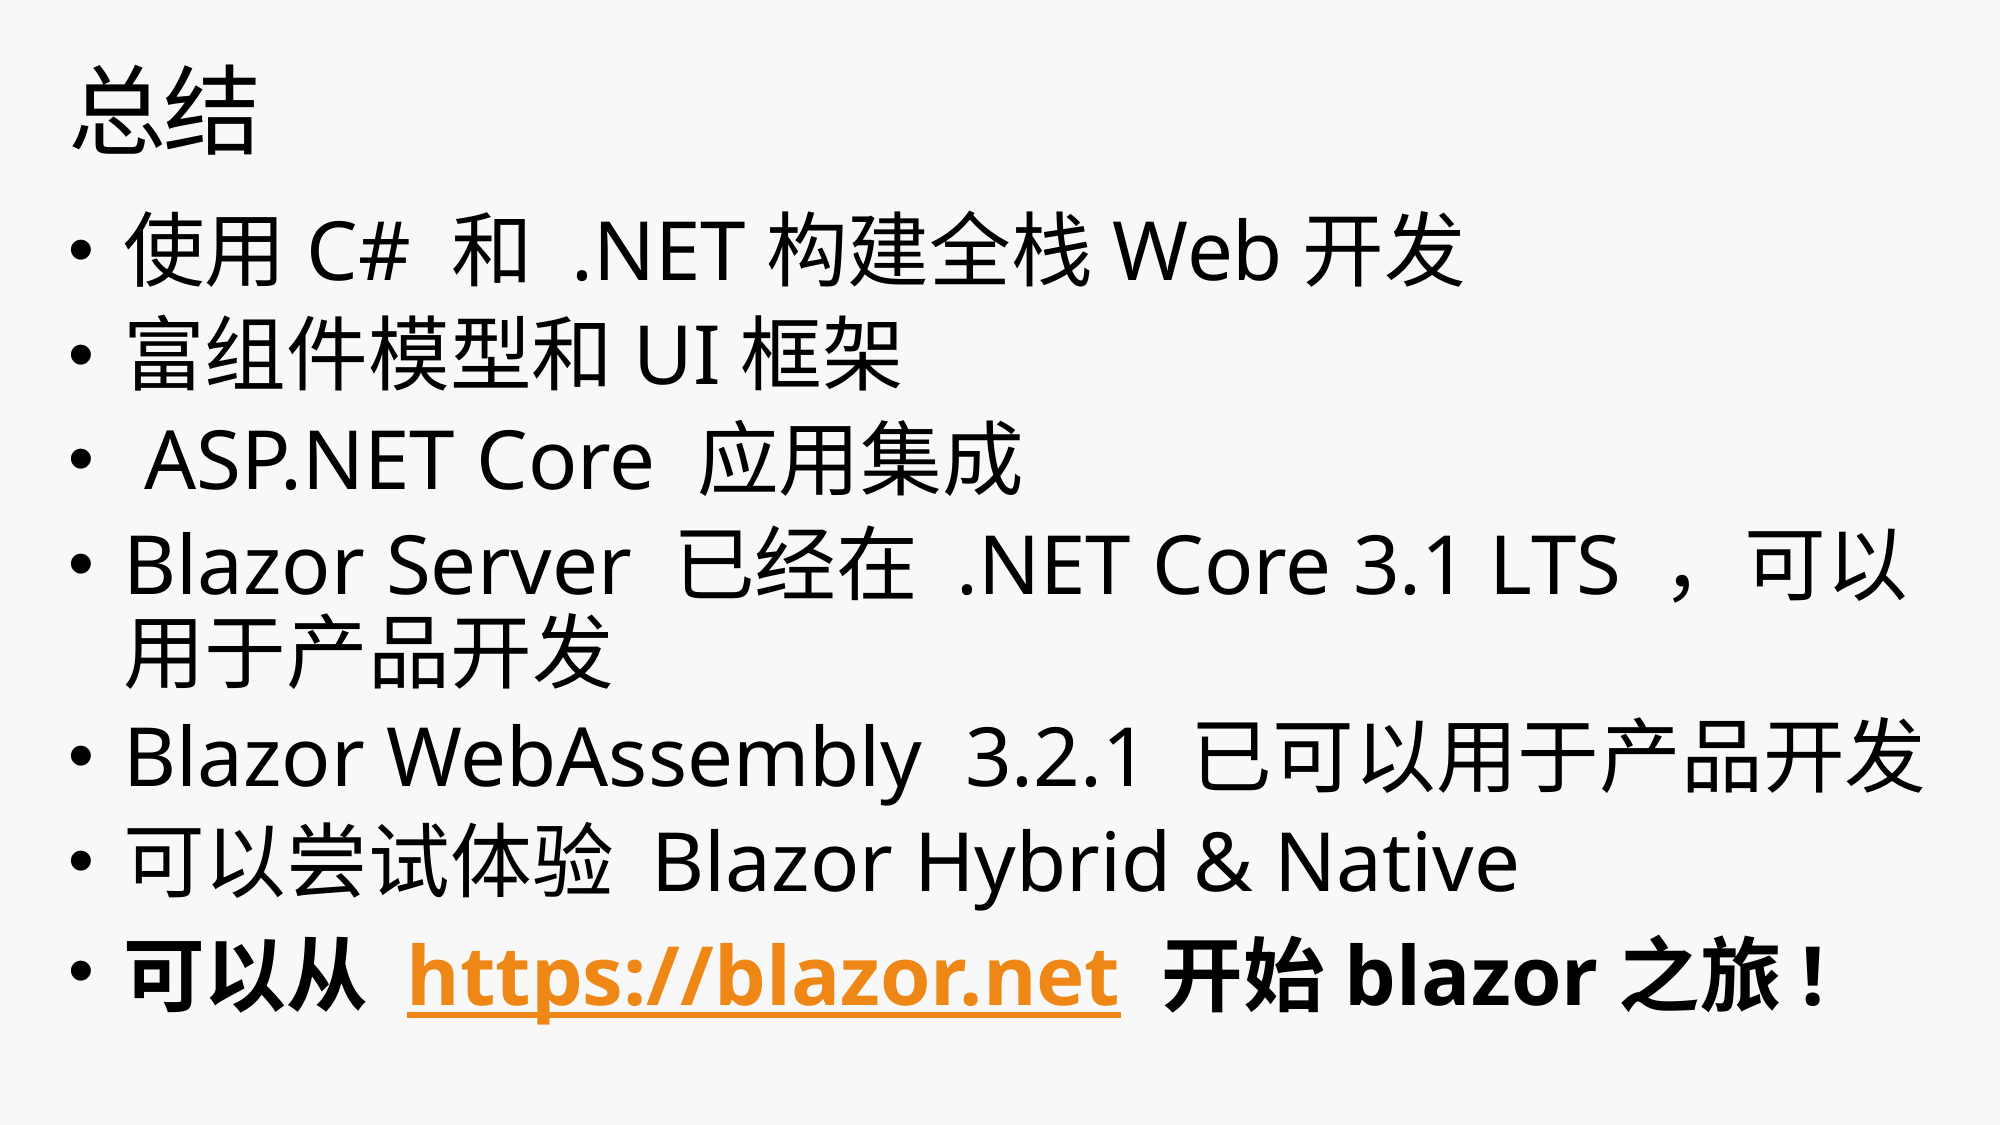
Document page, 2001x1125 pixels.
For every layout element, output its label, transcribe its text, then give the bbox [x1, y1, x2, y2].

title 总结 [44, 47, 1957, 196]
list 使用C# 和 .NET构建全栈Web开发 富组件模型和UI框架 ASP.NET Core 应用集成 Blazor Server 已经在 .NET Core 3.1 LTS ，可以用于产品开发 Blazor WebAssembly 3.2.1 已可以用于产品开发 可以尝试体验 Blazor Hybrid & Native 可以从 https://blazor.net 开始blazor之旅! [44, 195, 2000, 1057]
